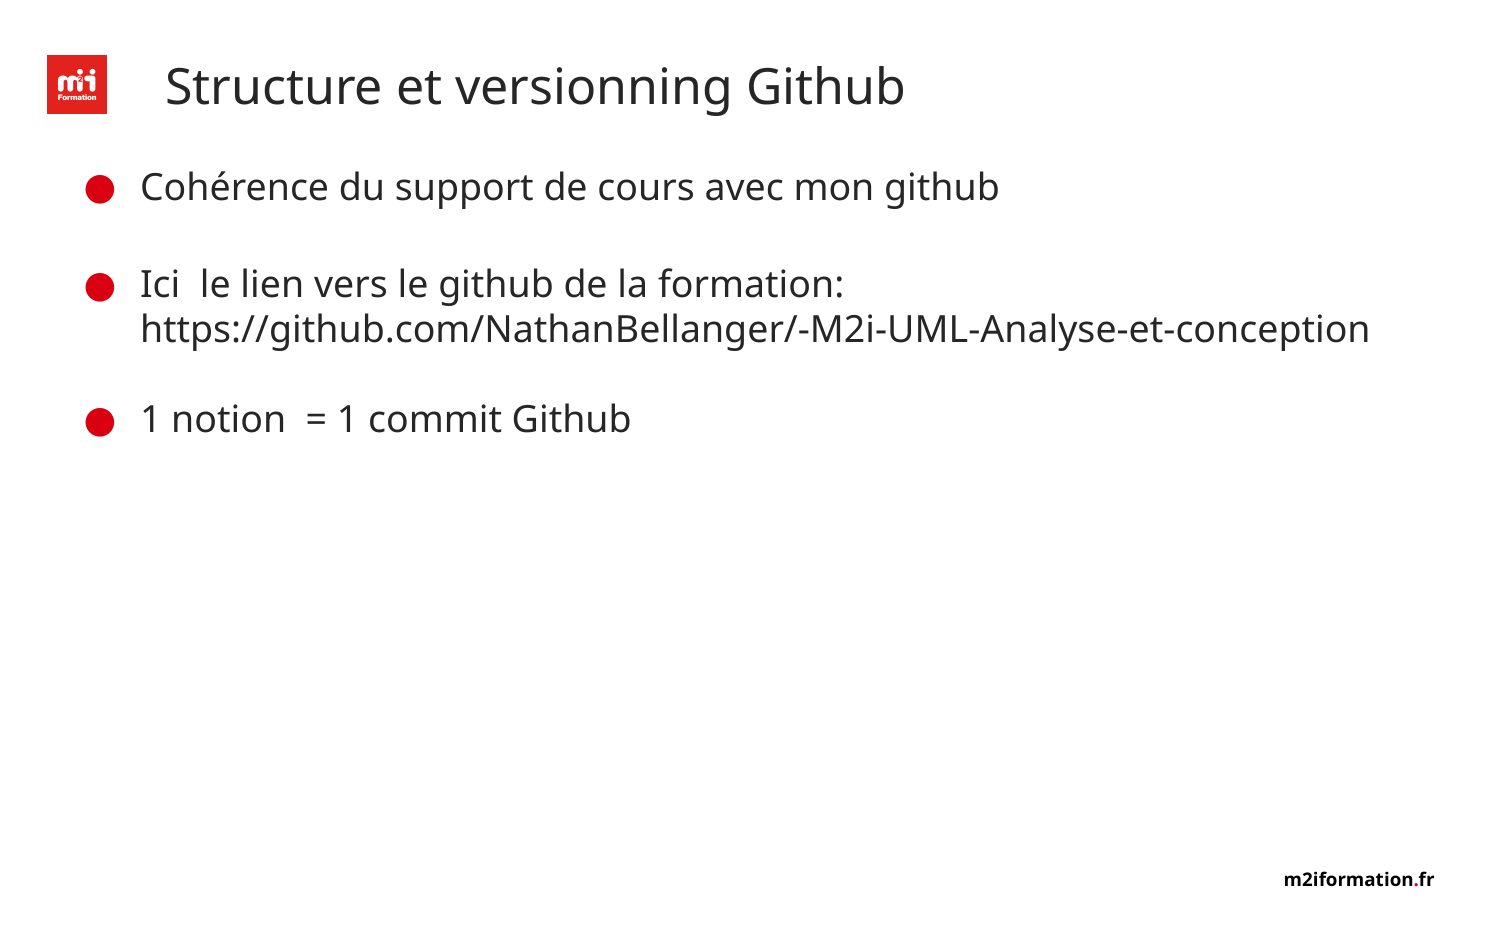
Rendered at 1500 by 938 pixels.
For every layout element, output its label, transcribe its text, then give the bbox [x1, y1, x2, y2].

title Structure et versionning Github [150, 45, 1451, 124]
picture [47, 55, 107, 114]
list Cohérence du support de cours avec mon github Ici le lien vers le github de la formation: https://github.com/NathanBellanger/-M2i-UML-Analyse-et-conception 1 notion = 1 commit Github [49, 155, 1451, 859]
